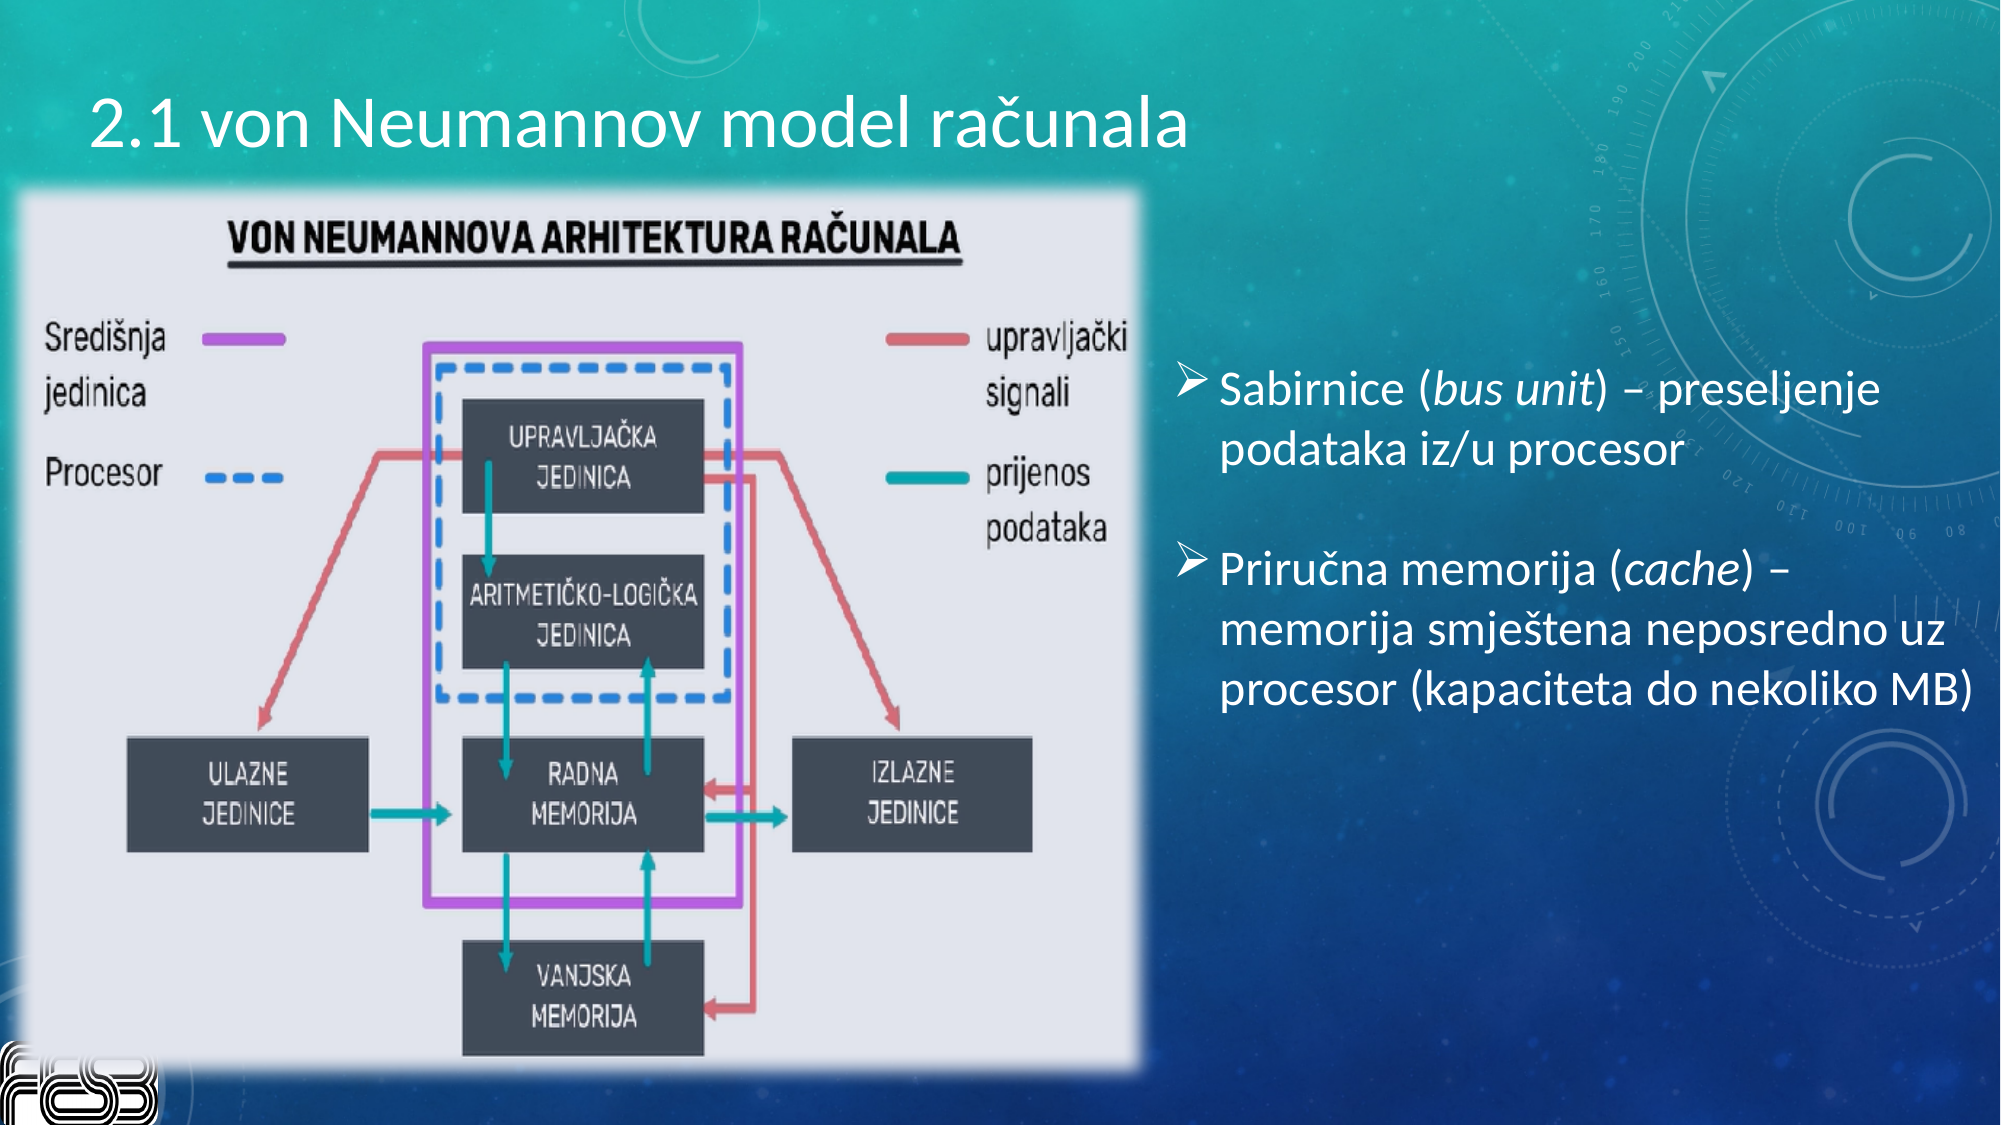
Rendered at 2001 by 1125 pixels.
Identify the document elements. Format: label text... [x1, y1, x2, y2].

text_box Sabirnice (bus unit) – preseljenje podataka iz/u procesor Priručna memorija (cache) – memorija smještena neposredno uz procesor (kapaciteta do nekoliko MB) [1163, 348, 2000, 964]
text_box 2.1 von Neumannov model računala [73, 65, 1379, 171]
picture [0, 0, 2001, 1125]
